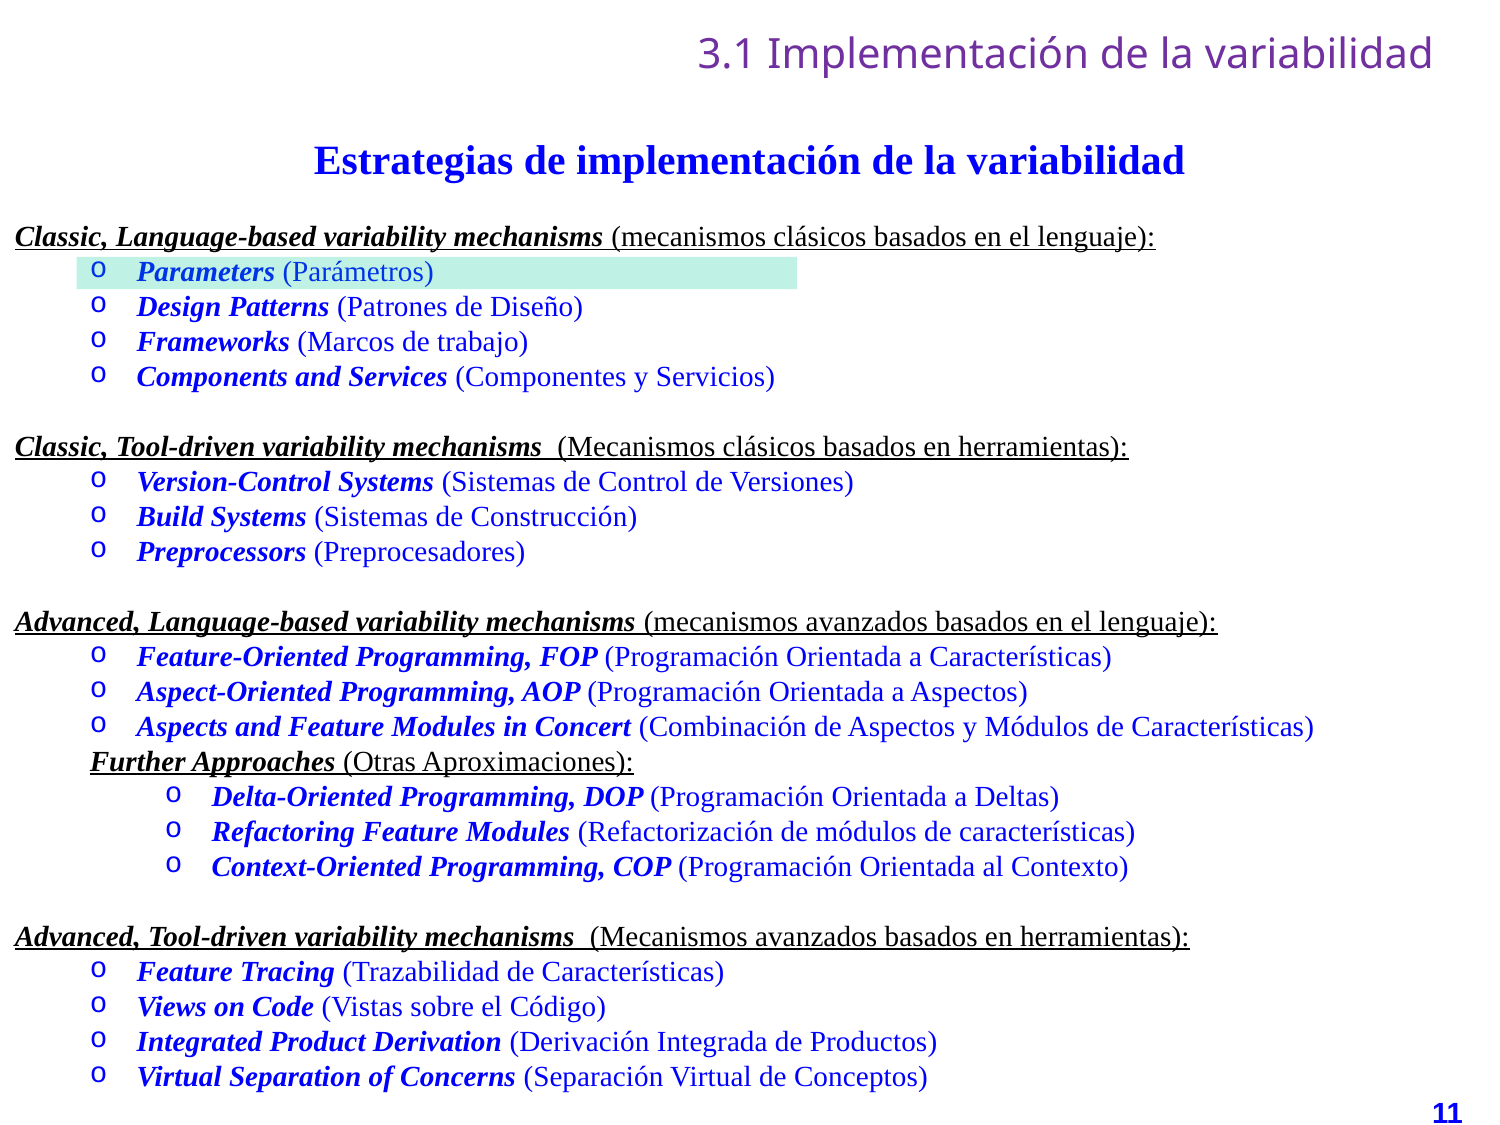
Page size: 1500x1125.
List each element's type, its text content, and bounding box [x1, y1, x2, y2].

text_box [75, 255, 799, 291]
text_box Estrategias de implementación de la variabilidad Classic, Language-based variability mechanisms (mecanismos clásicos basados en el lenguaje): Parameters (Parámetros) Design Patterns (Patrones de Diseño) Frameworks (Marcos de trabajo) Components and Services (Componentes y Servicios) Classic, Tool-driven variability mechanisms (Mecanismos clásicos basados en herramientas): Version-Control Systems (Sistemas de Control de Versiones) Build Systems (Sistemas de Construcción) Preprocessors (Preprocesadores) Advanced, Language-based variability mechanisms (mecanismos avanzados basados en el lenguaje): Feature-Oriented Programming, FOP (Programación Orientada a Características) Aspect-Oriented Programming, AOP (Programación Orientada a Aspectos) Aspects and Feature Modules in Concert (Combinación de Aspectos y Módulos de Características) Further Approaches (Otras Aproximaciones): Delta-Oriented Programming, DOP (Programación Orientada a Deltas) Refactoring Feature Modules (Refactorización de módulos de características) Context-Oriented Programming, COP (Programación Orientada al Contexto) Advanced, Tool-driven variability mechanisms (Mecanismos avanzados basados en herramientas): Feature Tracing (Trazabilidad de Características) Views on Code (Vistas sobre el Código) Integrated Product Derivation (Derivación Integrada de Productos) Virtual Separation of Concerns (Separación Virtual de Conceptos) [0, 125, 1500, 1125]
title 3.1 Implementación de la variabilidad [631, 19, 1500, 125]
